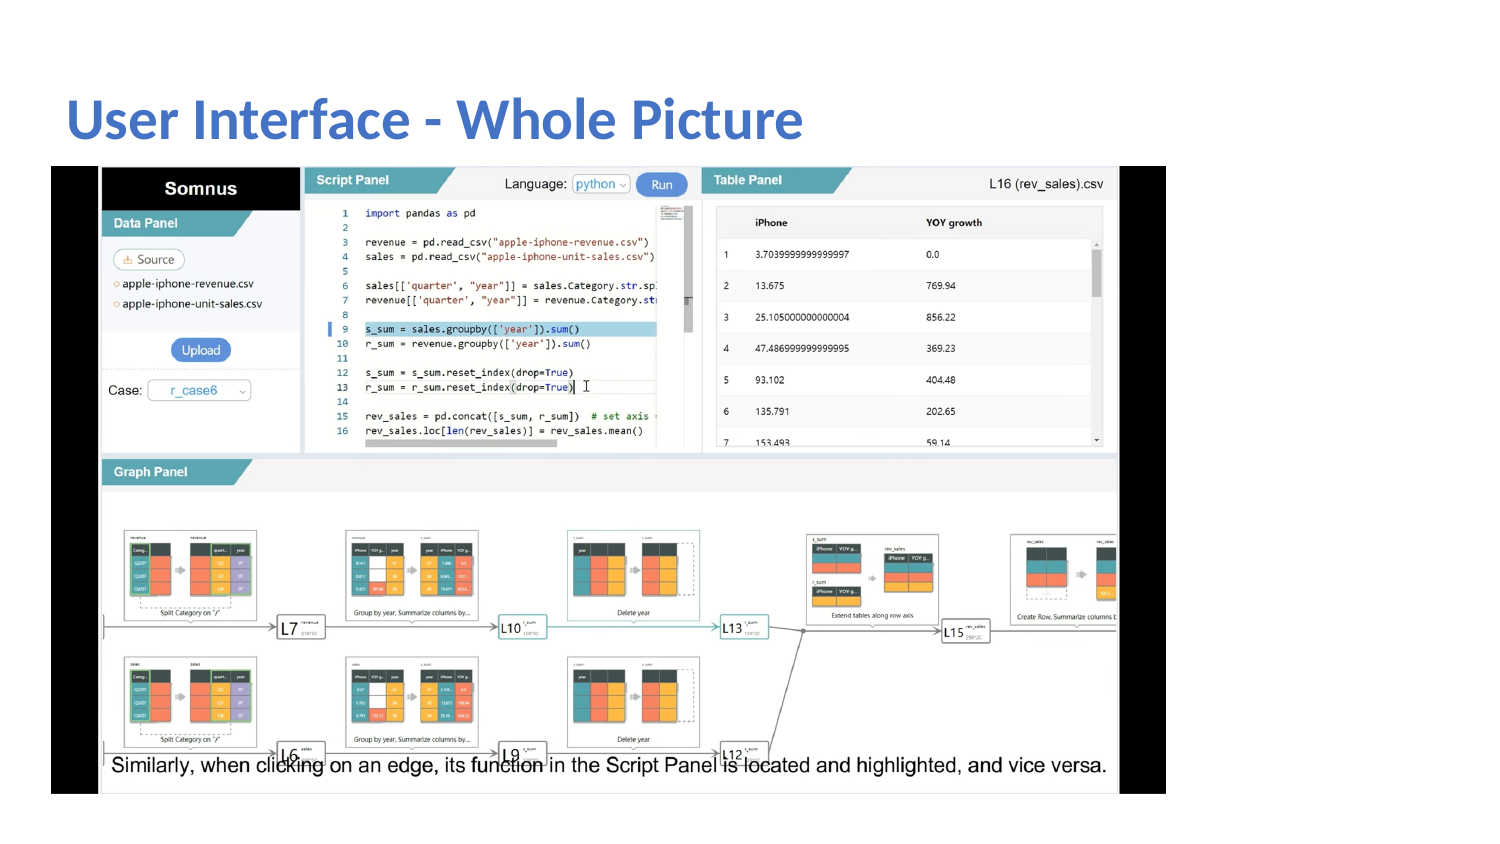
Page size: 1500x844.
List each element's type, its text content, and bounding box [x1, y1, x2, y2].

title User Interface - Whole Picture [51, 72, 1449, 167]
picture [50, 166, 1166, 794]
